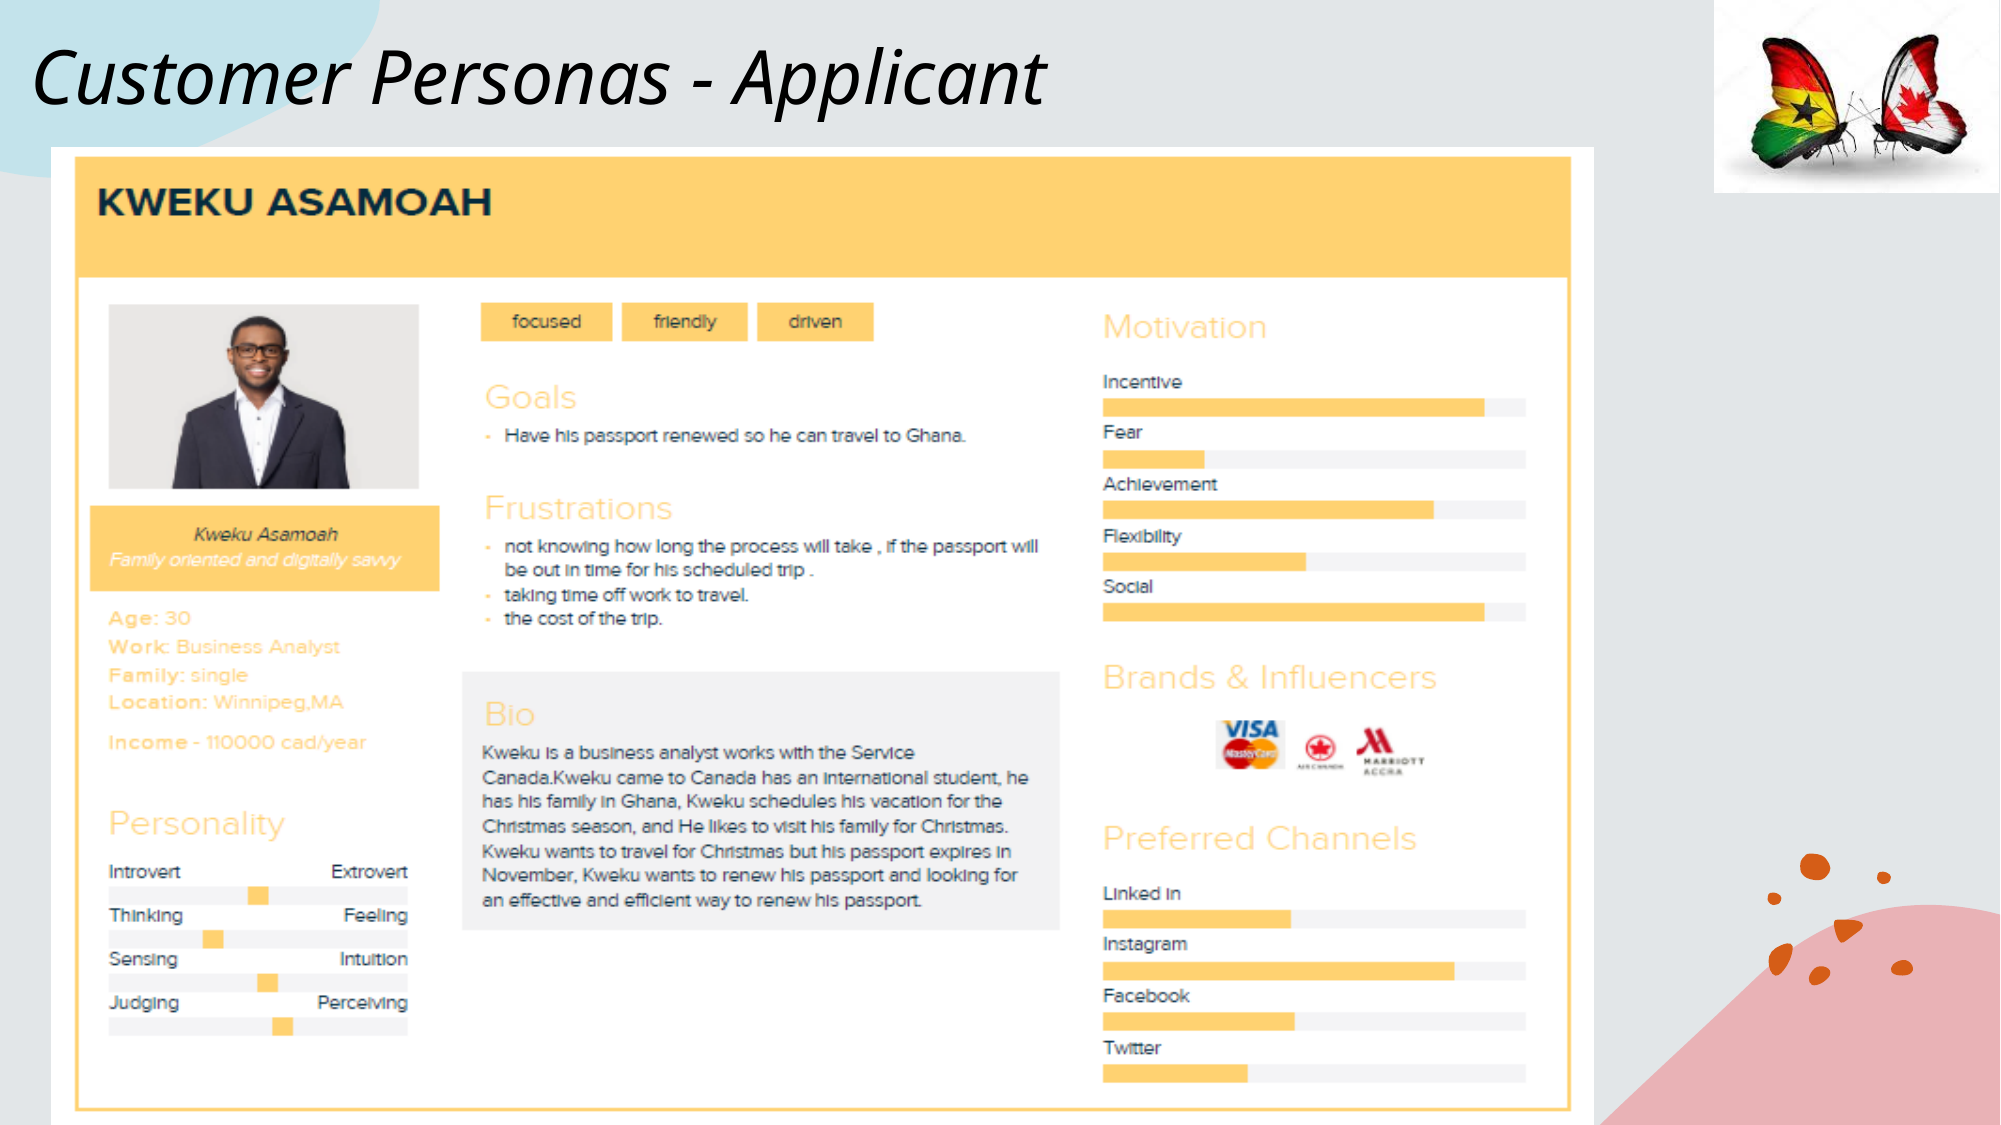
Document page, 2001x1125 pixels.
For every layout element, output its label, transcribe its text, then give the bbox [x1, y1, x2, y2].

picture [51, 147, 1594, 1125]
text_box Customer Personas - Applicant [15, 21, 1669, 128]
